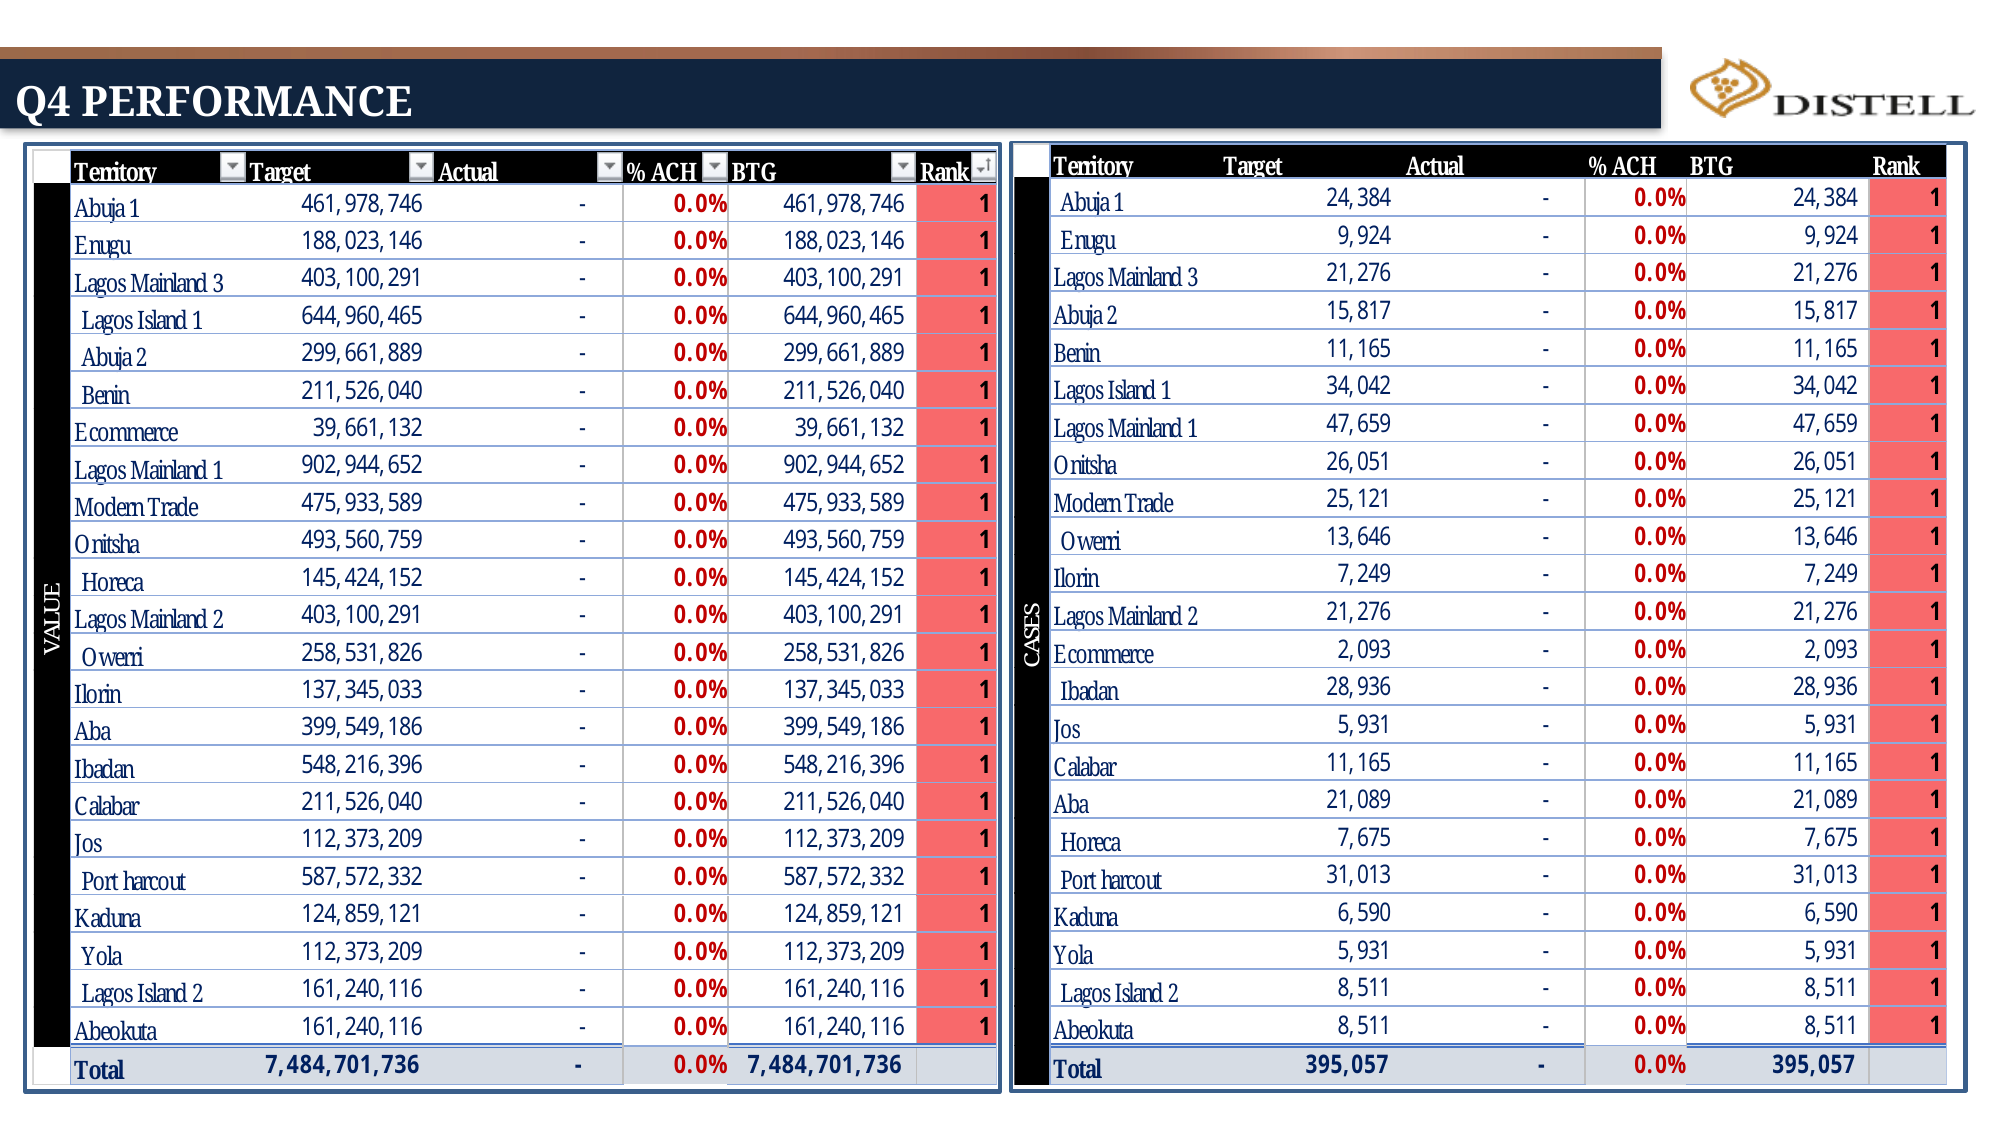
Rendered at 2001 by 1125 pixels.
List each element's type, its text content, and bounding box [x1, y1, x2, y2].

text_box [1012, 142, 1949, 1087]
text_box Q4 performance [0, 67, 1661, 119]
picture [0, 47, 1662, 59]
text_box [23, 142, 1002, 1094]
text_box [1948, 141, 1968, 1093]
picture [1690, 58, 1976, 118]
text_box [32, 148, 999, 1087]
